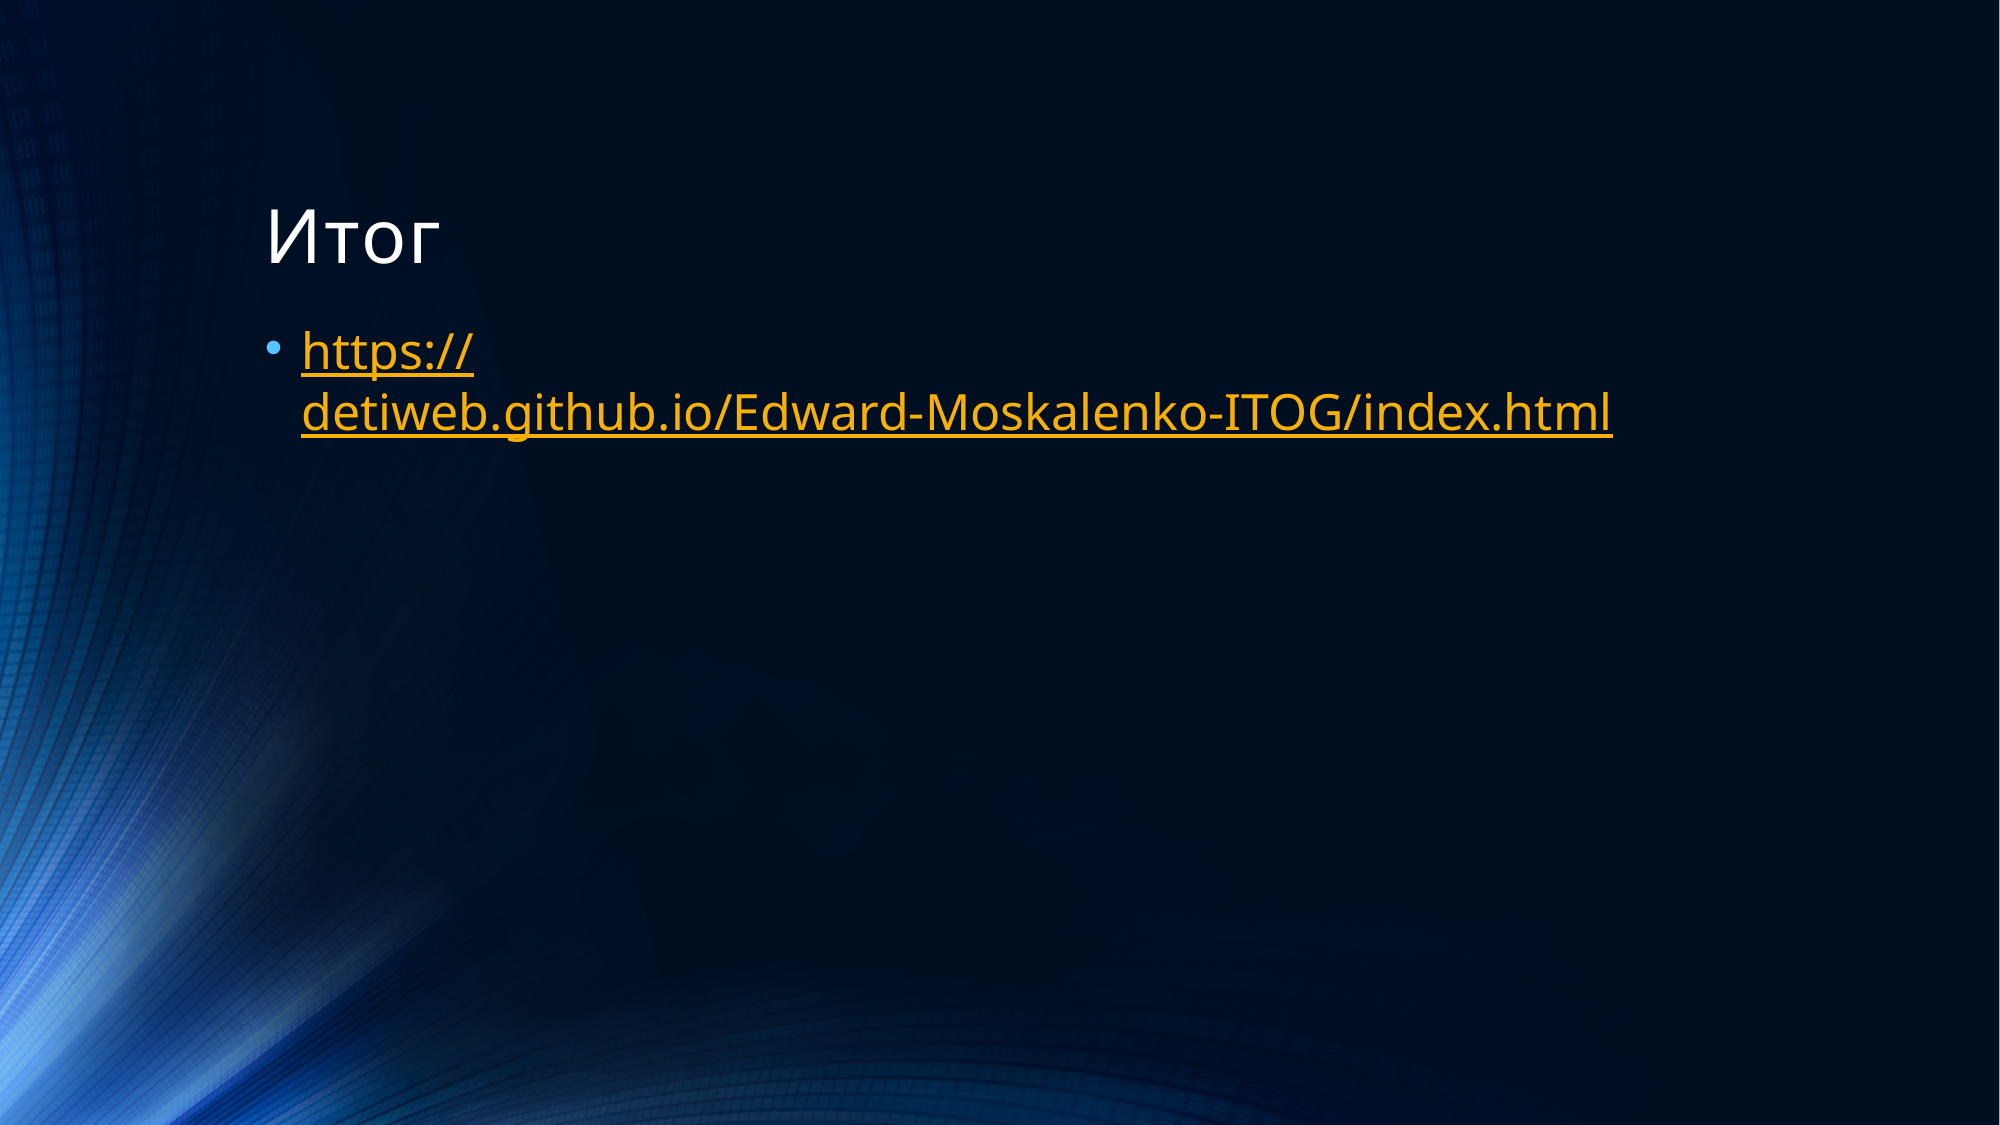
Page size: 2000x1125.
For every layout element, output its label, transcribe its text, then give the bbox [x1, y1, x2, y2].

picture [0, 0, 2000, 1125]
list https://detiweb.github.io/Edward-Moskalenko-ITOG/index.html [249, 312, 1749, 988]
title Итог [249, 62, 1750, 288]
